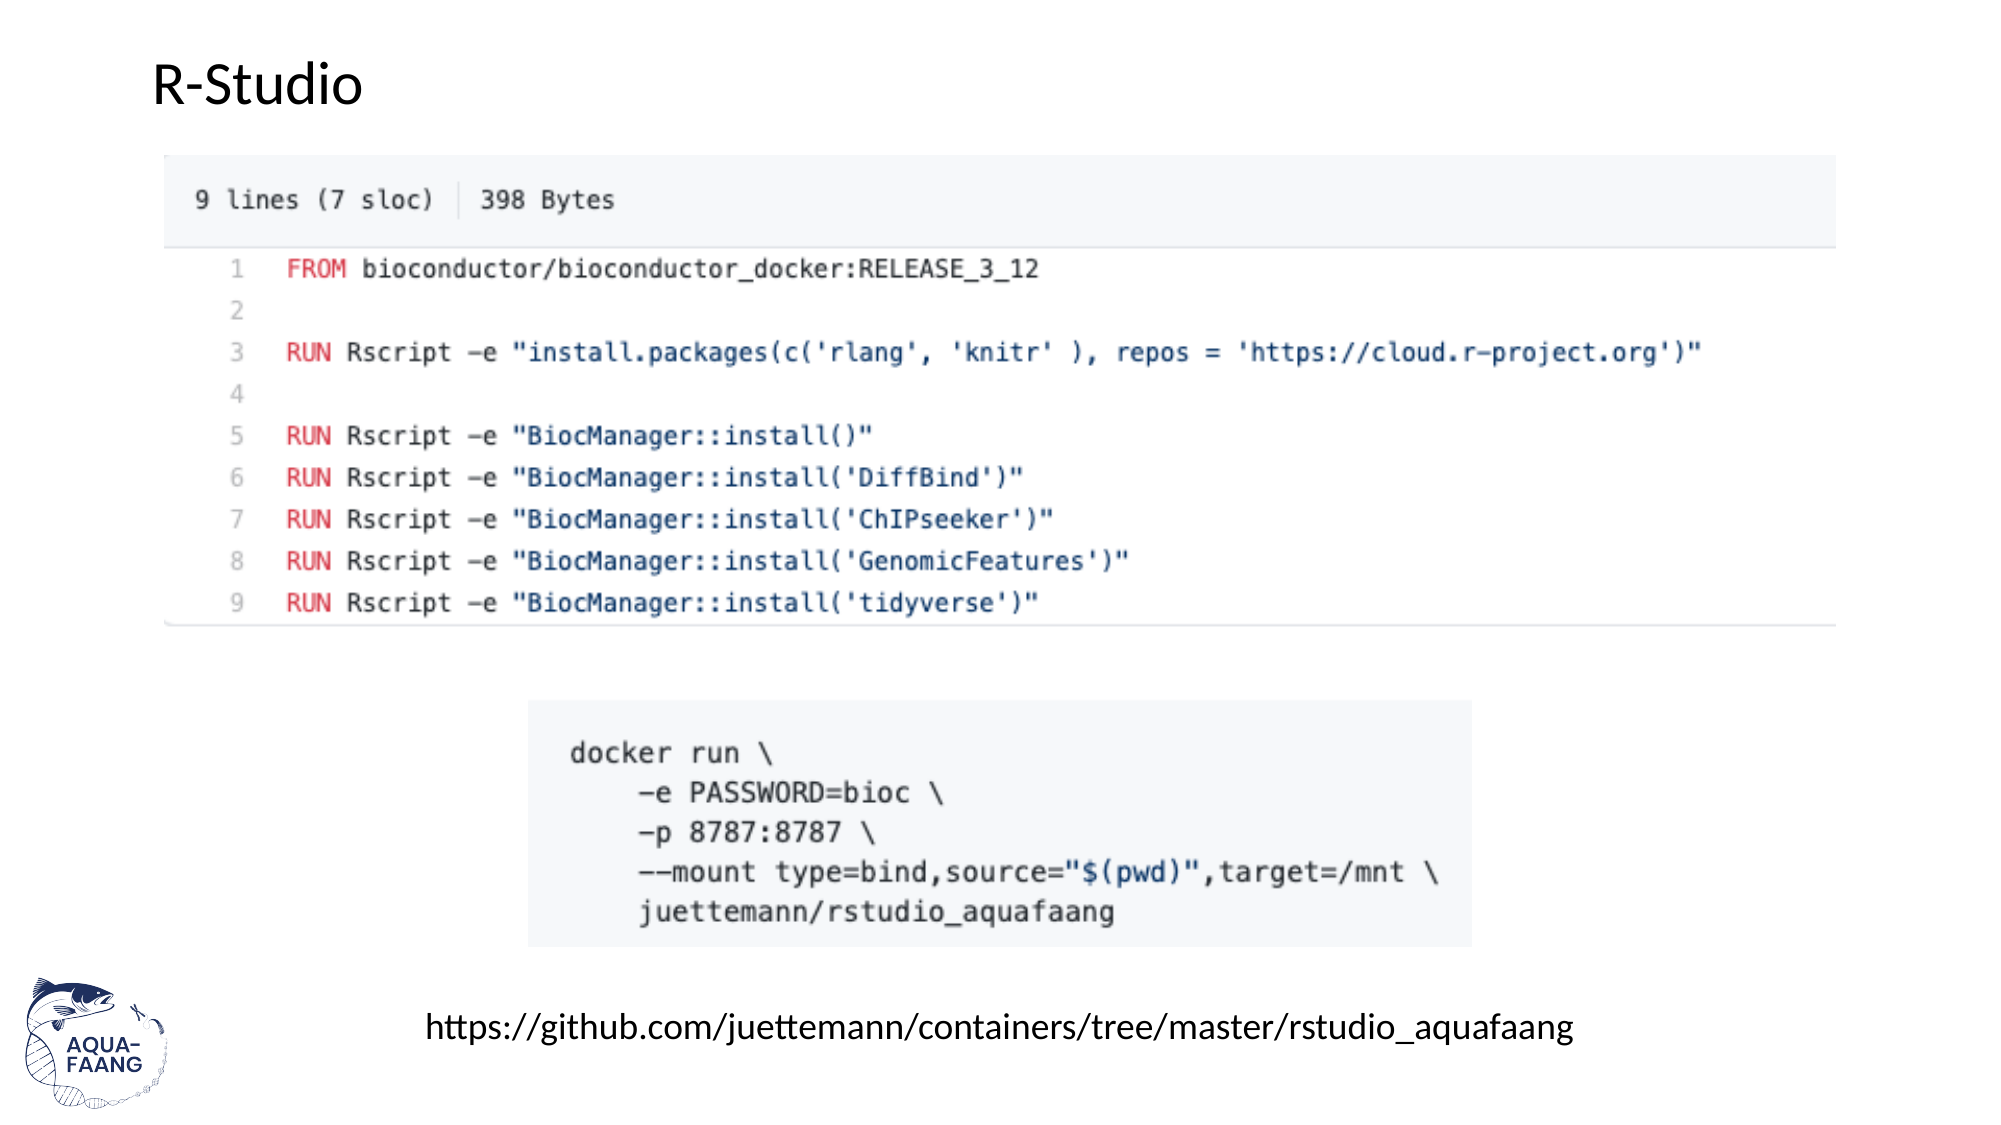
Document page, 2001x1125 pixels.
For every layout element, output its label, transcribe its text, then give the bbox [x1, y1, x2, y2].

text_box https://github.com/juettemann/containers/tree/master/rstudio_aquafaang [410, 994, 1590, 1055]
picture [528, 684, 1472, 947]
title R-Studio [137, 43, 1863, 126]
picture [164, 155, 1836, 654]
picture [19, 972, 173, 1113]
